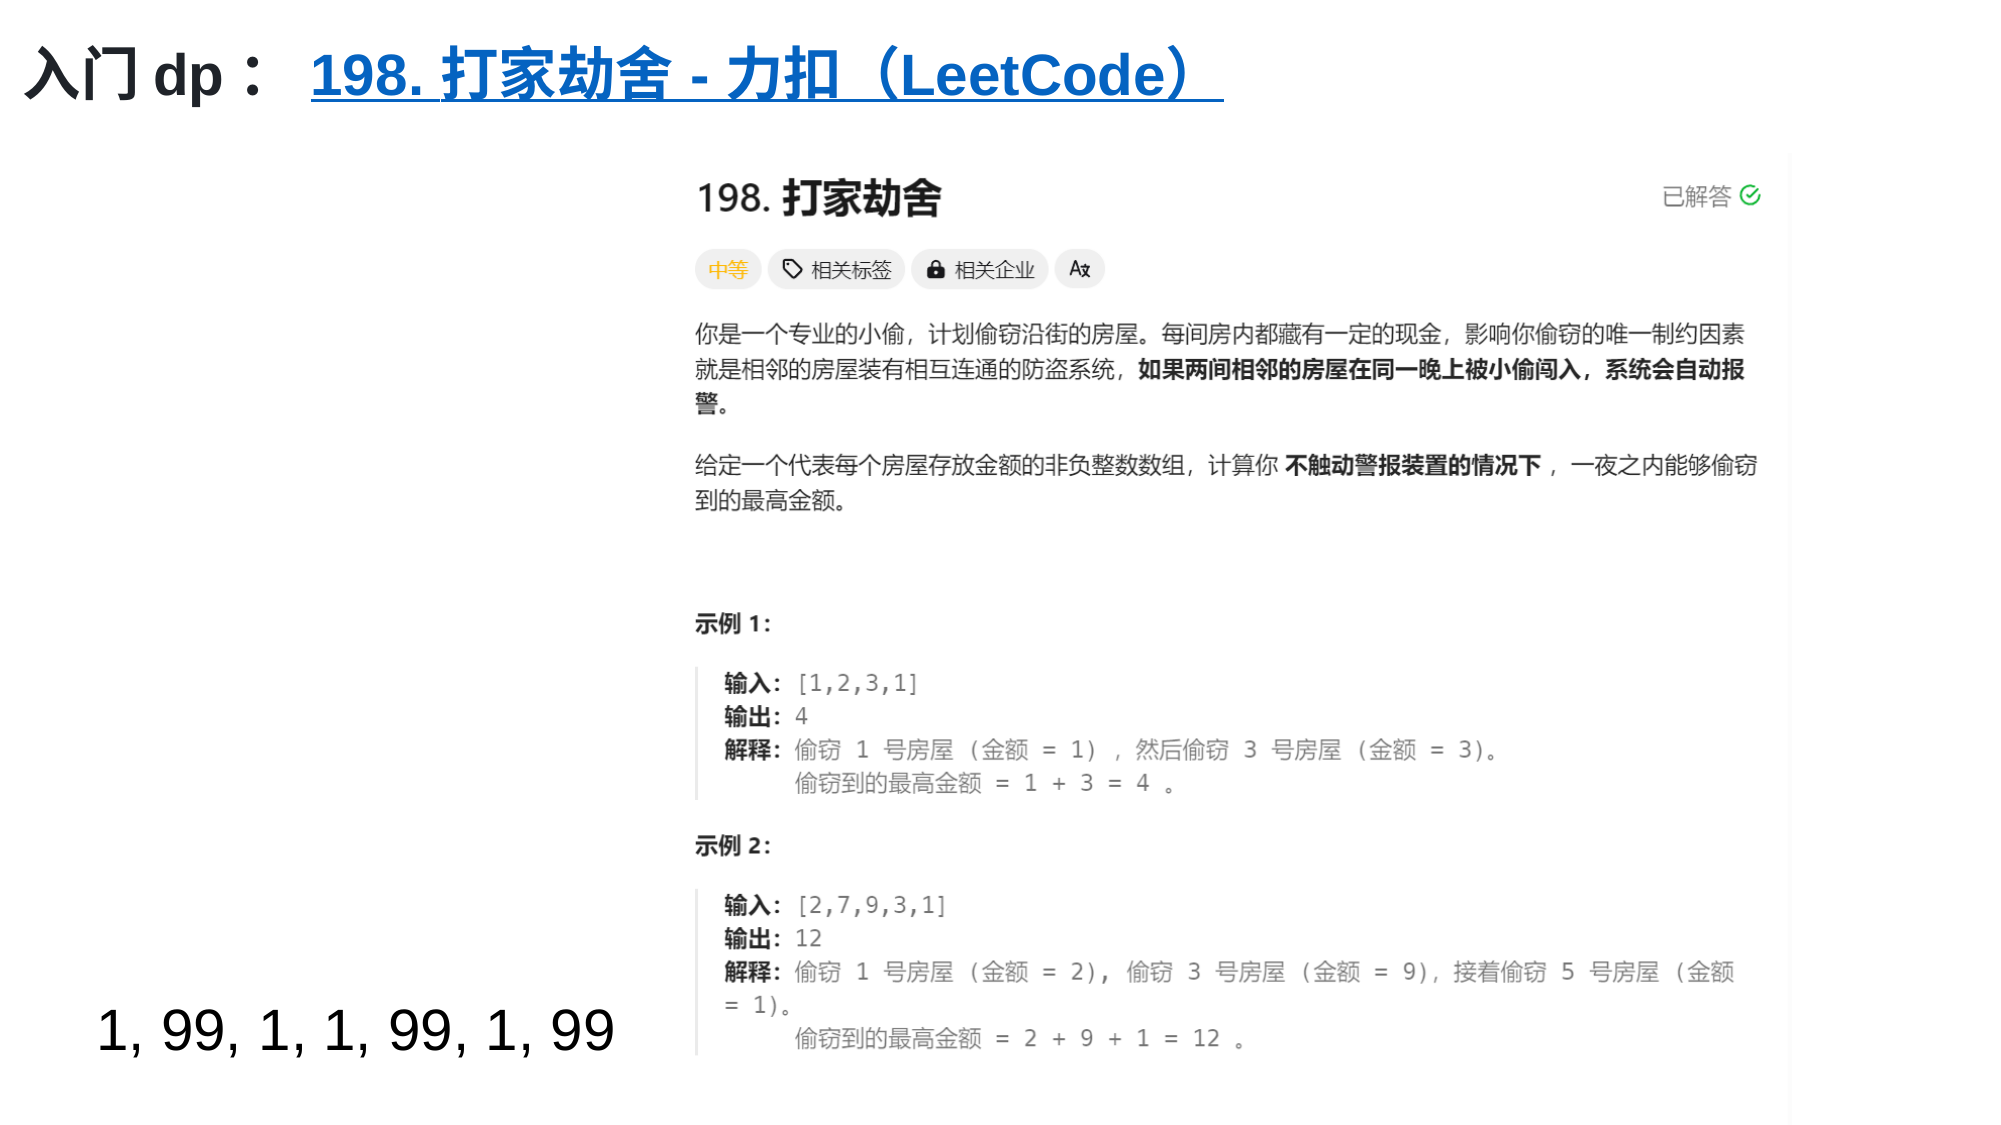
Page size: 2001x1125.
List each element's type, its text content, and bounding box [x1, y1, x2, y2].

text_box 入门dp：198. 打家劫舍 - 力扣（LeetCode） [22, 0, 2000, 127]
text_box 1, 99, 1, 1, 99, 1, 99 [81, 984, 632, 1069]
picture [695, 152, 1792, 1125]
